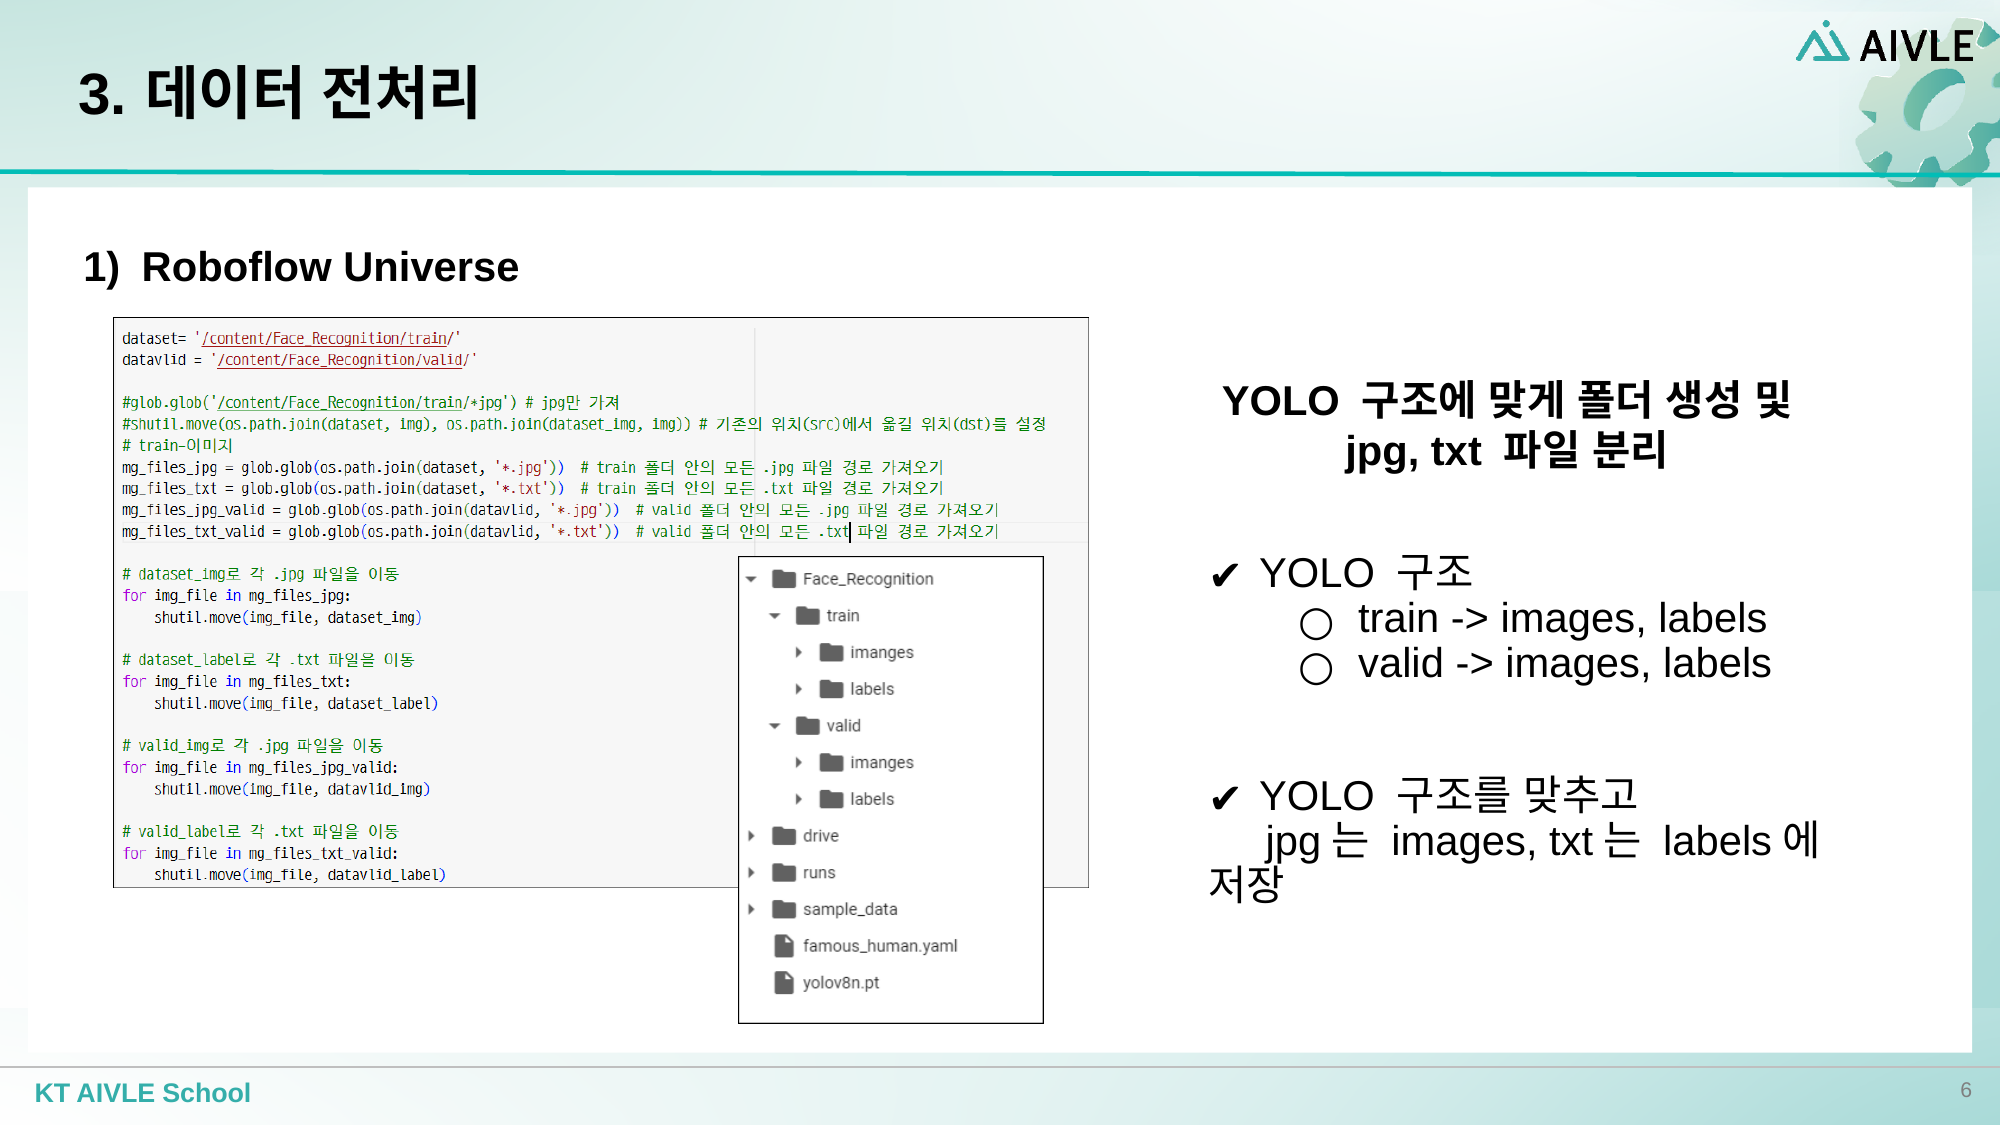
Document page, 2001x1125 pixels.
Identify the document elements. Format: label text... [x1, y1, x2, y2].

picture [0, 0, 2000, 172]
picture [0, 174, 2000, 1066]
text_box YOLO 구조를 맞추고 jpg는 images, txt는 labels에 저장 [1193, 766, 1893, 828]
text_box YOLO 구조에 맞게 폴더 생성 및 jpg, txt 파일 분리 [1103, 366, 1912, 505]
text_box YOLO 구조 train -> images, labels valid -> images, labels [1193, 543, 1893, 716]
picture [0, 1068, 2000, 1125]
title 데이터 전처리 [51, 47, 1169, 151]
text_box Roboflow Universe [51, 224, 1073, 305]
